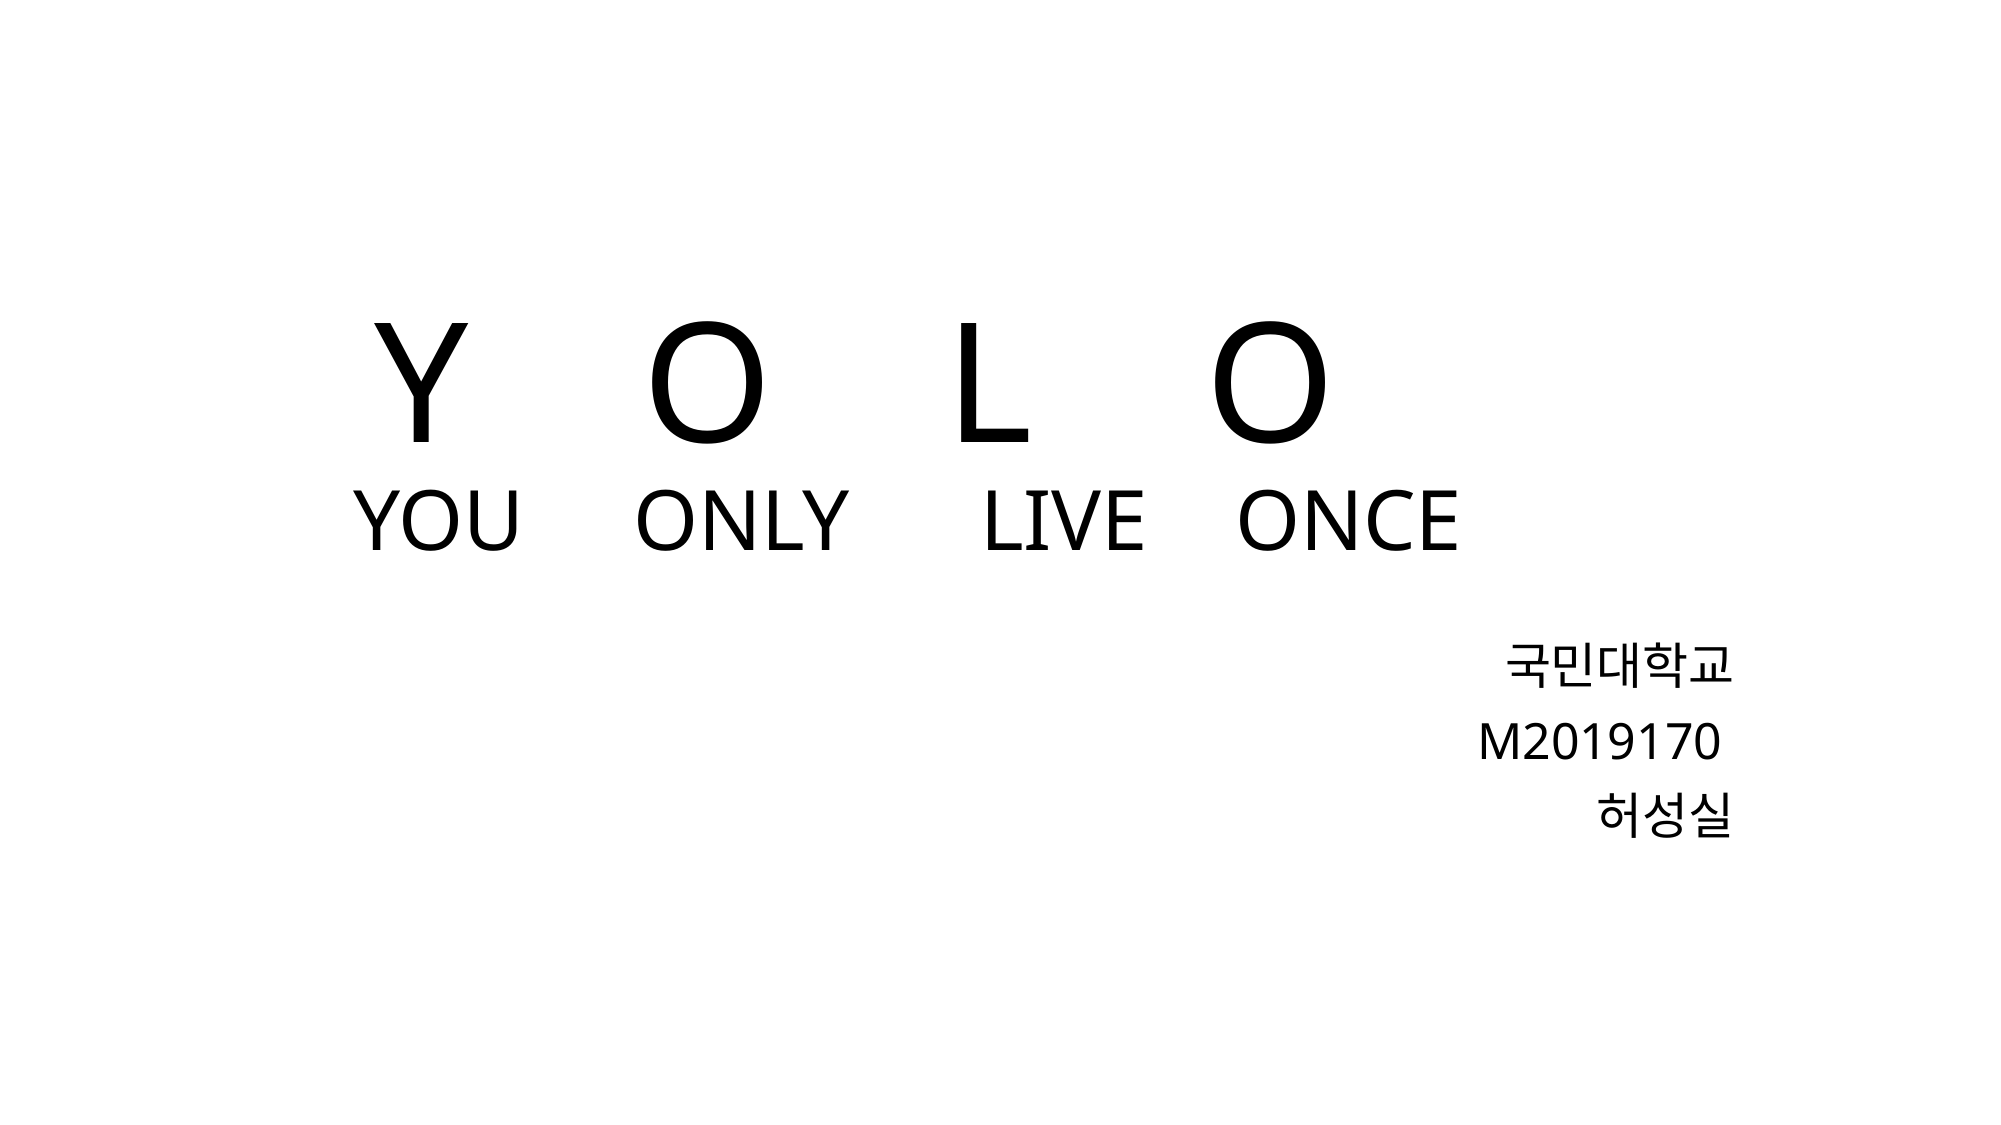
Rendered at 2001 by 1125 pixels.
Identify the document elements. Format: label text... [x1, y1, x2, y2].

title Y O L O YOU ONLY LIVE ONCE [273, 184, 1774, 576]
subtitle 국민대학교 M2019170 허성실 [249, 634, 1750, 906]
